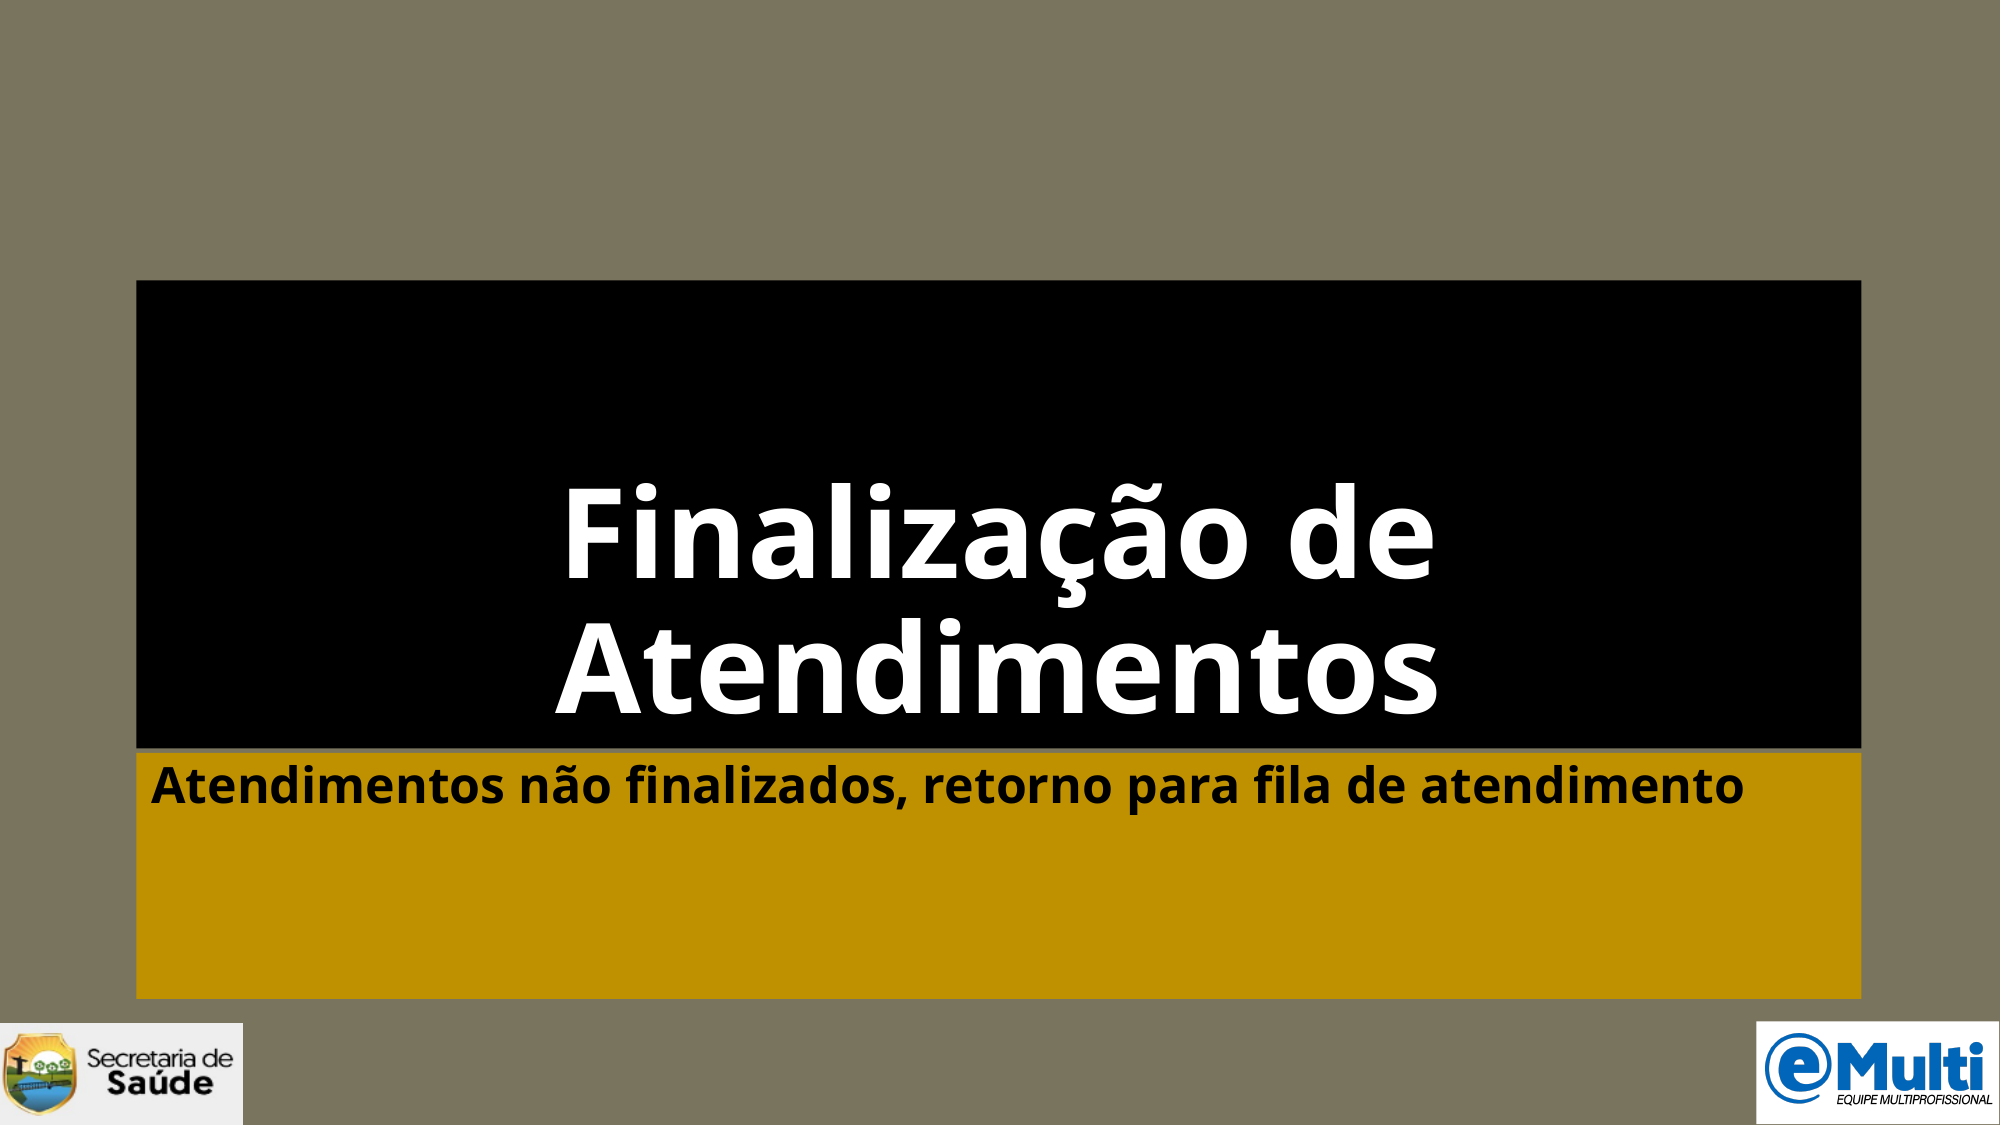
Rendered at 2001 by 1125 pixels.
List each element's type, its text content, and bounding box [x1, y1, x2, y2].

picture [1758, 1021, 2001, 1123]
title Finalização de Atendimentos [136, 280, 1862, 749]
picture [0, 1023, 243, 1125]
list Atendimentos não finalizados, retorno para fila de atendimento [136, 752, 1862, 999]
